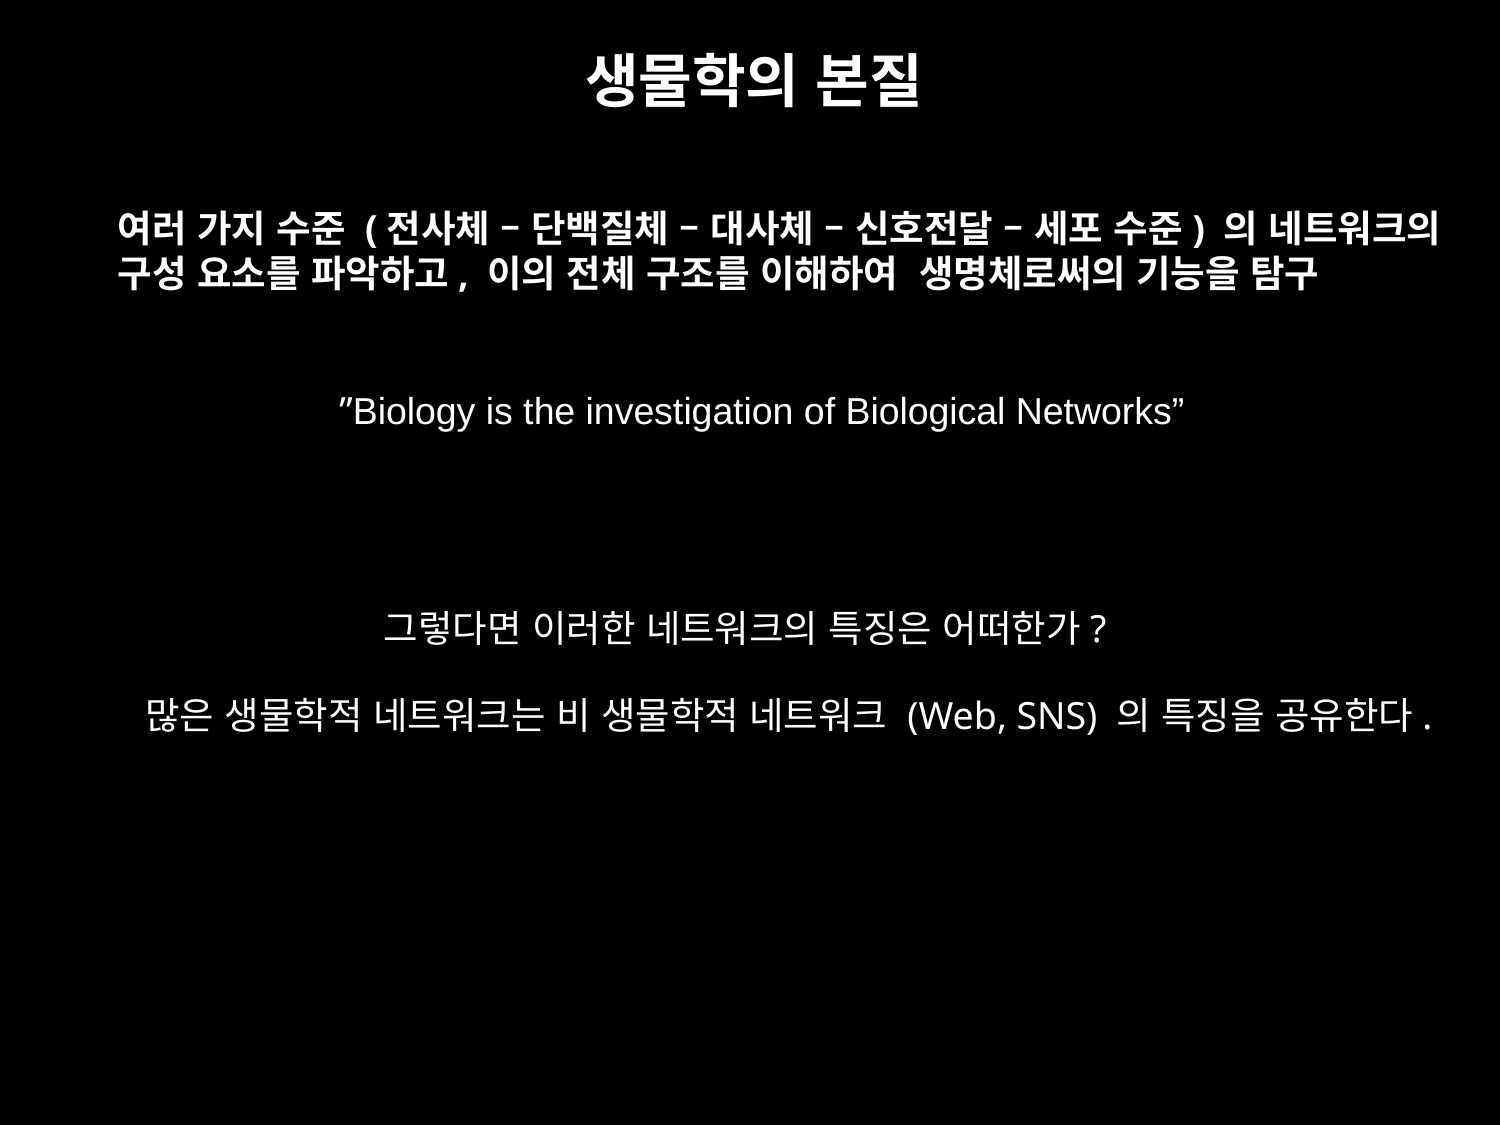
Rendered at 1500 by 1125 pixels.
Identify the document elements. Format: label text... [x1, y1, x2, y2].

text_box ”Biology is the investigation of Biological Networks” [324, 379, 1200, 439]
text_box 여러 가지 수준 (전사체 – 단백질체 – 대사체 – 신호전달 – 세포 수준) 의 네트워크의 구성 요소를 파악하고, 이의 전체 구조를 이해하여 생명체로써의 기능을 탐구 [102, 197, 1457, 303]
text_box 그렇다면 이러한 네트워크의 특징은 어떠한가? [368, 598, 1132, 658]
text_box 생물학의 본질 [570, 36, 954, 122]
text_box 많은 생물학적 네트워크는 비 생물학적 네트워크 (Web, SNS) 의 특징을 공유한다. [130, 685, 1457, 745]
